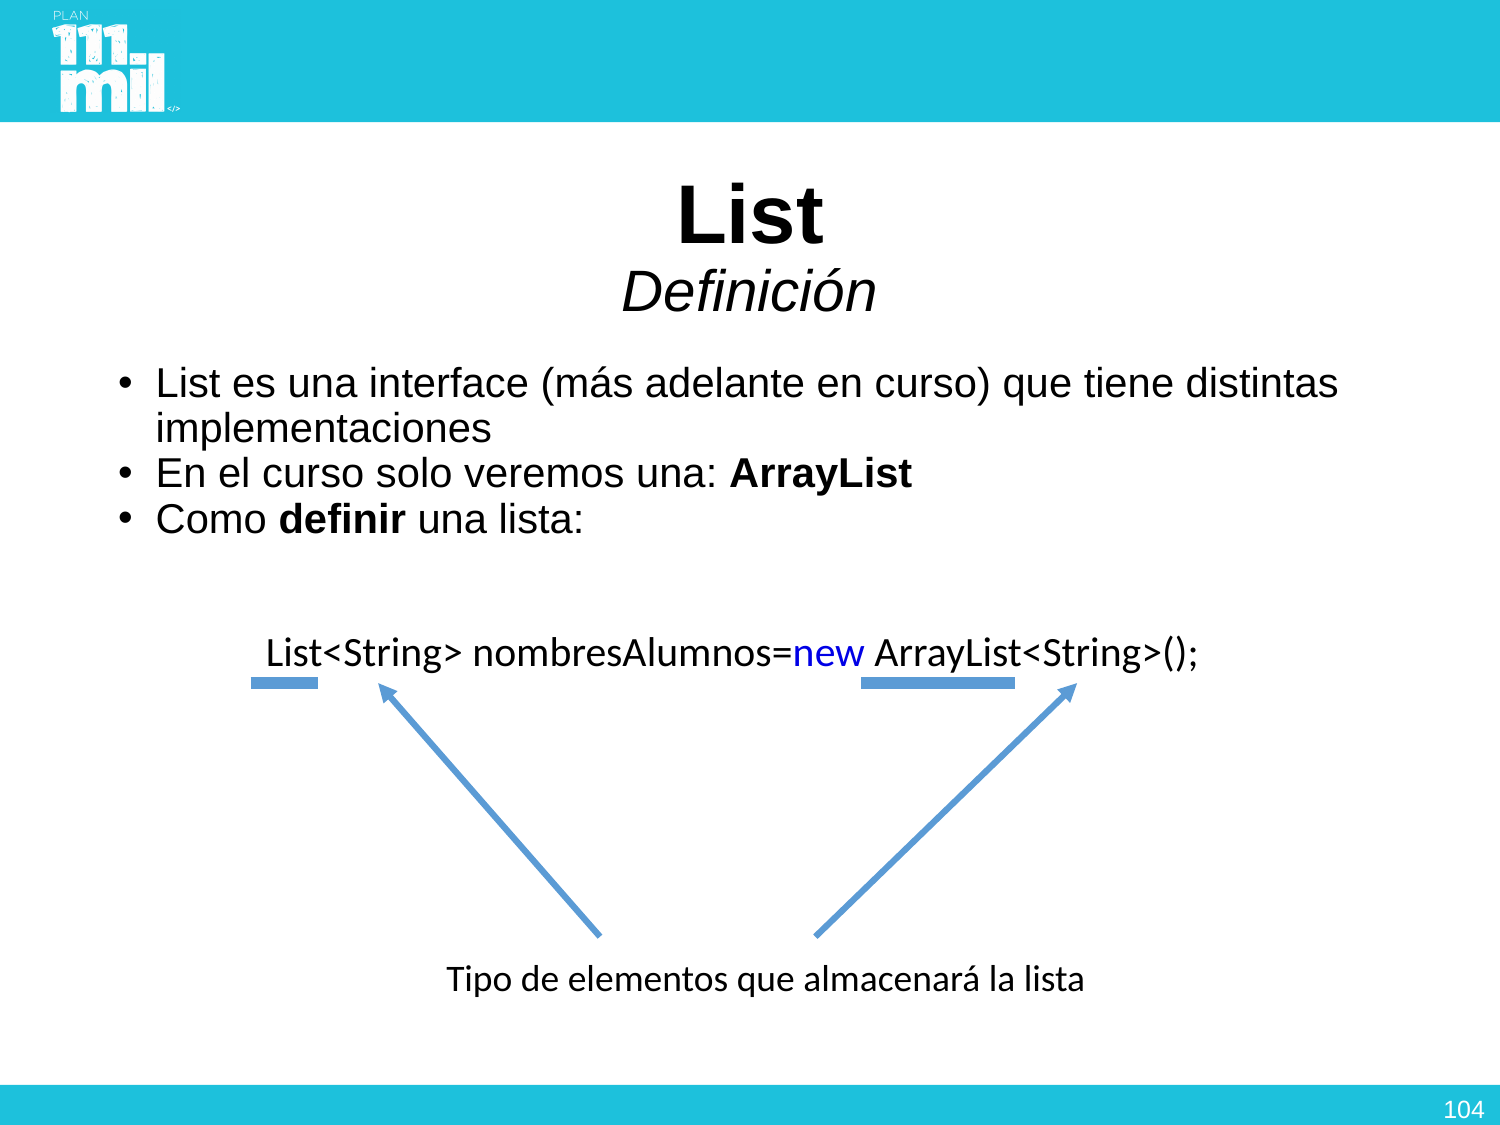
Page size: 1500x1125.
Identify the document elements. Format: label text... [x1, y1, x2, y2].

title List Definición [103, 147, 1397, 348]
text_box Tipo de elementos que almacenará la lista [431, 946, 1101, 1007]
slide_number 103 [1162, 1078, 1500, 1125]
list List es una interface (más adelante en curso) que tiene distintas implementaciones En el curso solo veremos una: ArrayList Como definir una lista: [103, 354, 1422, 1069]
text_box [378, 683, 600, 937]
text_box List<String> nombresAlumnos=new ArrayList<String>(); [250, 617, 1224, 683]
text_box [815, 683, 1078, 937]
